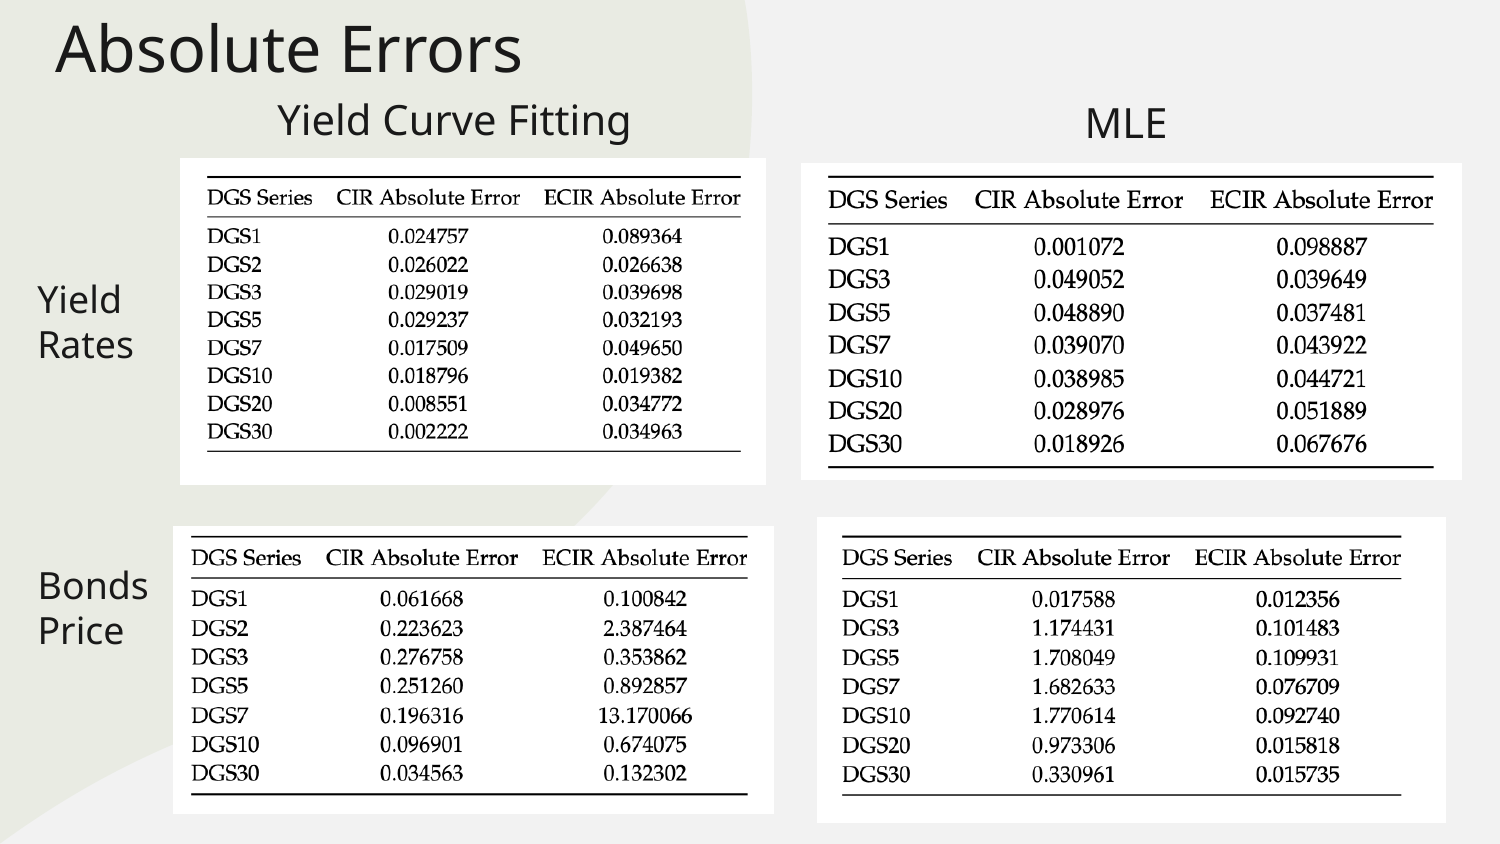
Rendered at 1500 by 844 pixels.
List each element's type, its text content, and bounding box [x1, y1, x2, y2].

text_box Bonds Price [22, 554, 167, 660]
text_box Absolute Errors [40, 0, 569, 93]
title Yield Curve Fitting [0, 95, 1087, 148]
picture [800, 162, 1463, 481]
text_box MLE [612, 106, 1500, 145]
picture [172, 526, 774, 814]
picture [180, 158, 766, 486]
picture [817, 517, 1446, 823]
text_box Yield Rates [22, 268, 159, 374]
